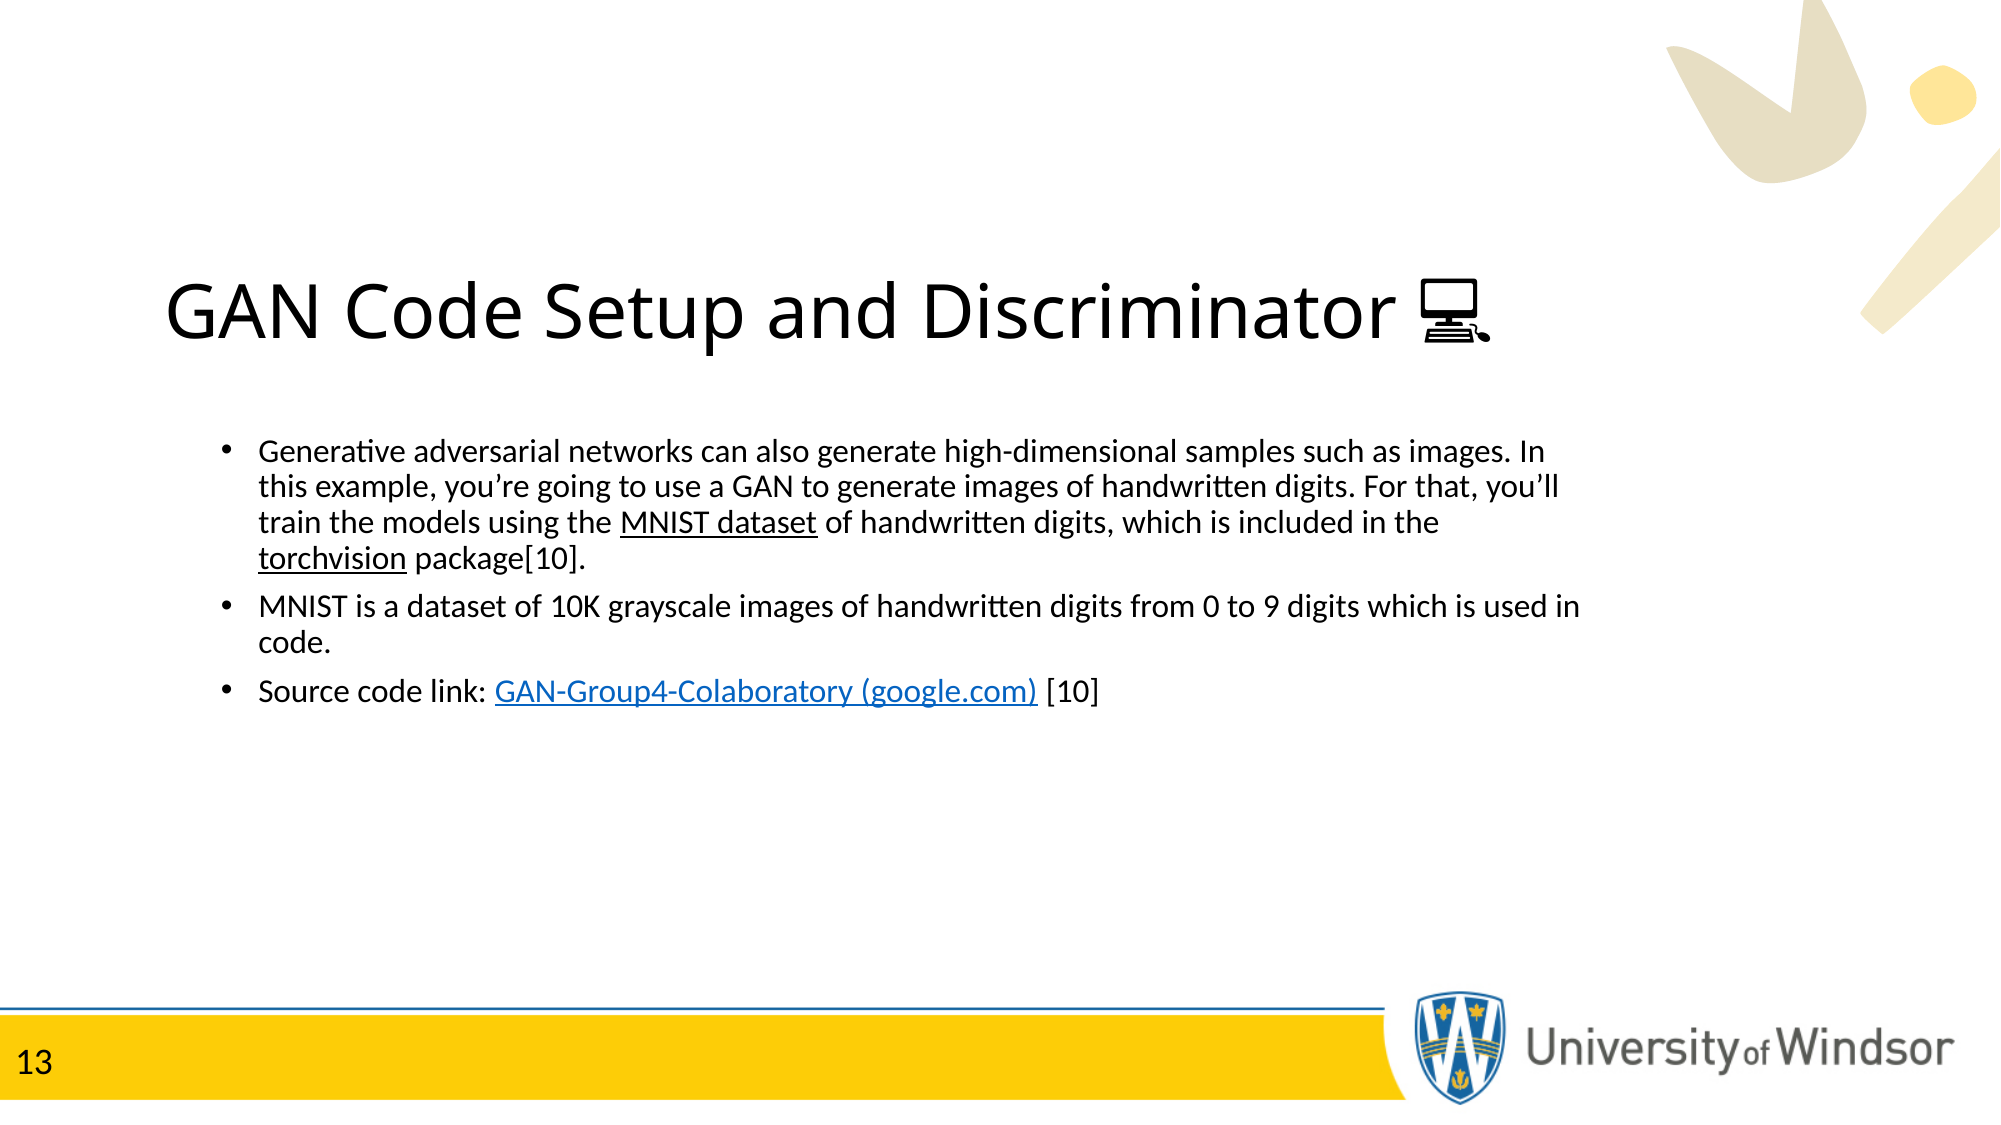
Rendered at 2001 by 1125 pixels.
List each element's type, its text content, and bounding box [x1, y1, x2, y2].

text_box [1683, 12, 1983, 355]
slide_number 13 [0, 1030, 253, 1090]
picture [0, 974, 2000, 1125]
text_box Generative adversarial networks can also generate high-dimensional samples such as images. In this example, you’re going to use a GAN to generate images of handwritten digits. For that, you’ll train the models using the MNIST dataset of handwritten digits, which is included in the torchvision package[10]. MNIST is a dataset of 10K grayscale images of handwritten digits from 0 to 9 digits which is used in code. Source code link: GAN-Group4-Colaboratory (google.com) [10] [149, 425, 1599, 1012]
title GAN Code Setup and Discriminator 💻 [149, 112, 1599, 363]
